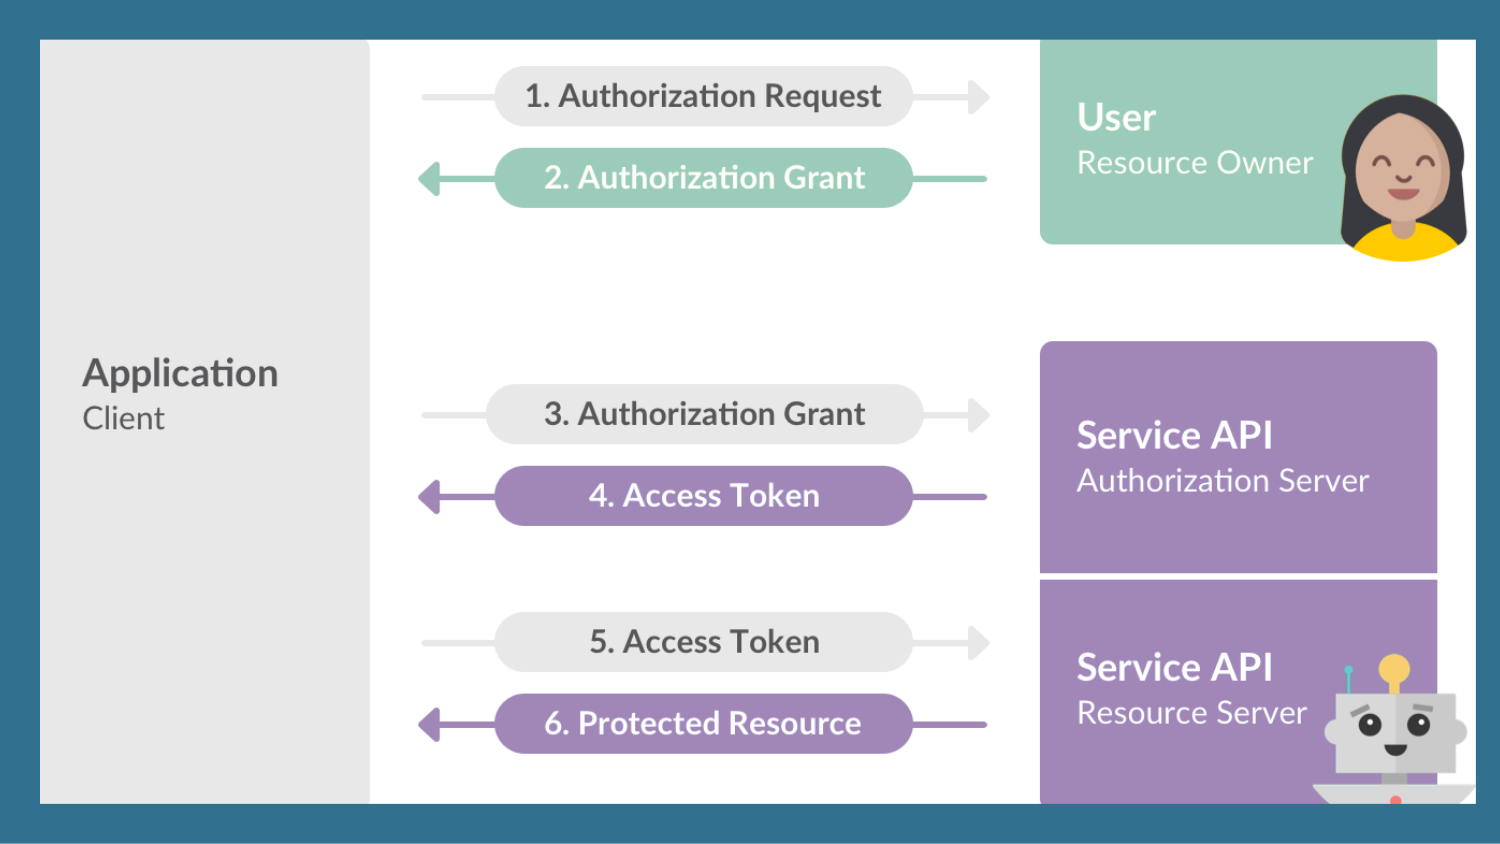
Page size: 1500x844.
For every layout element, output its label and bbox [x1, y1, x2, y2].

text_box [0, 0, 1500, 844]
picture [37, 21, 1476, 829]
